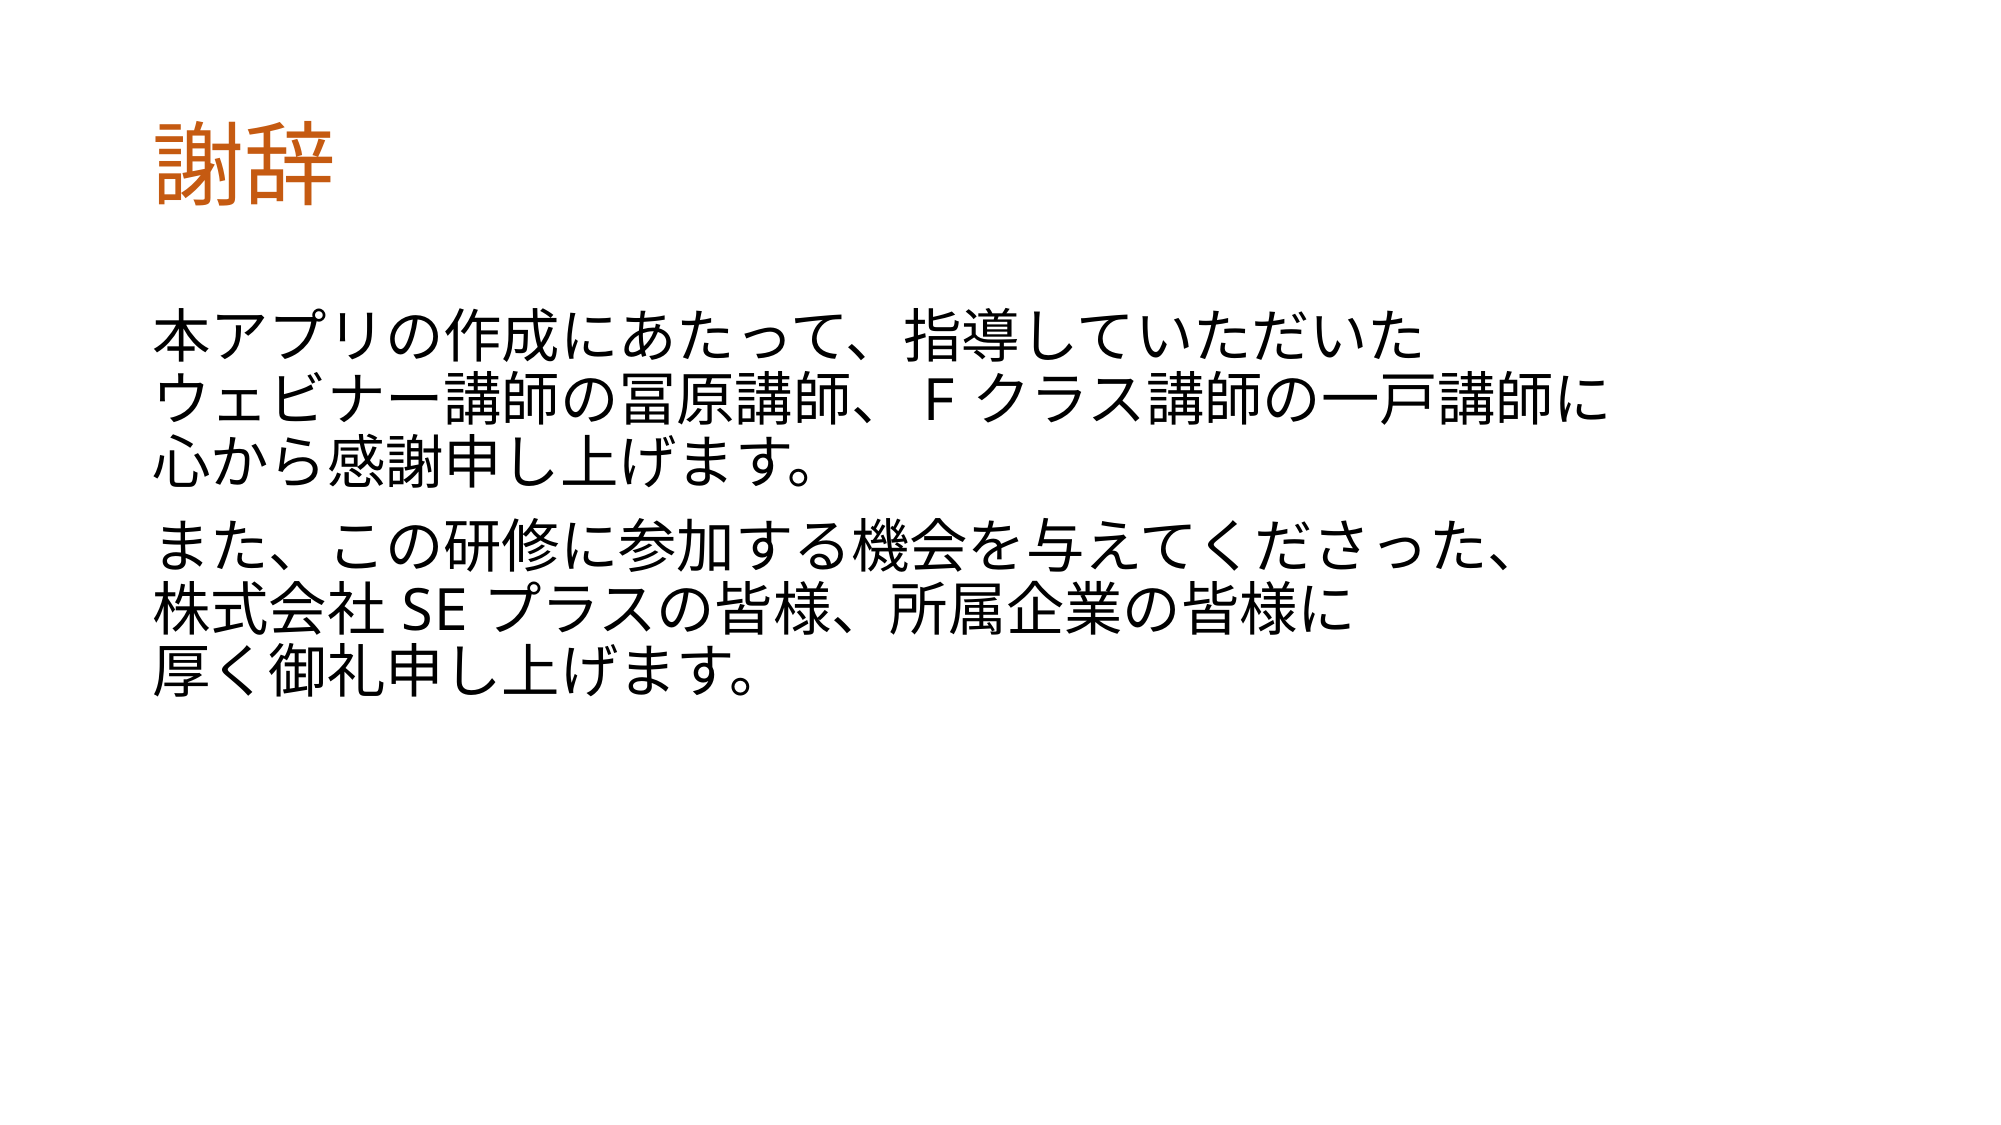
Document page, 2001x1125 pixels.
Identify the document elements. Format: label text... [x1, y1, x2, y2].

list 本アプリの作成にあたって、指導していただいた ウェビナー講師の冨原講師、Fクラス講師の一戸講師に 心から感謝申し上げます。 また、この研修に参加する機会を与えてくださった、 株式会社SEプラスの皆様、所属企業の皆様に 厚く御礼申し上げます。 [137, 299, 1863, 1014]
title 謝辞 [137, 59, 1863, 278]
